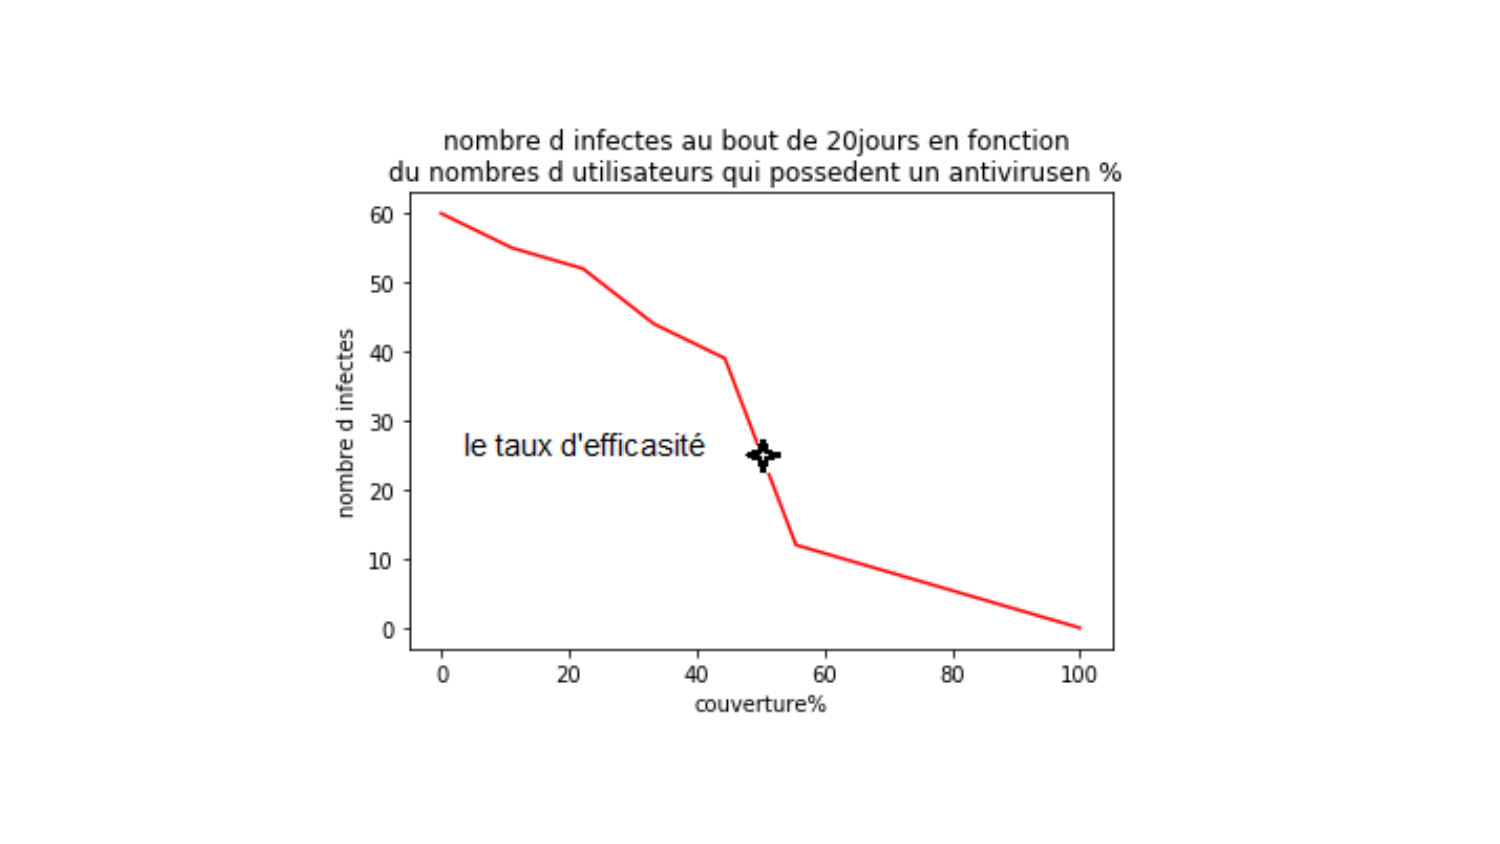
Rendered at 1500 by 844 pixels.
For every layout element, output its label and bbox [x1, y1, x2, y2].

picture [326, 118, 1174, 725]
